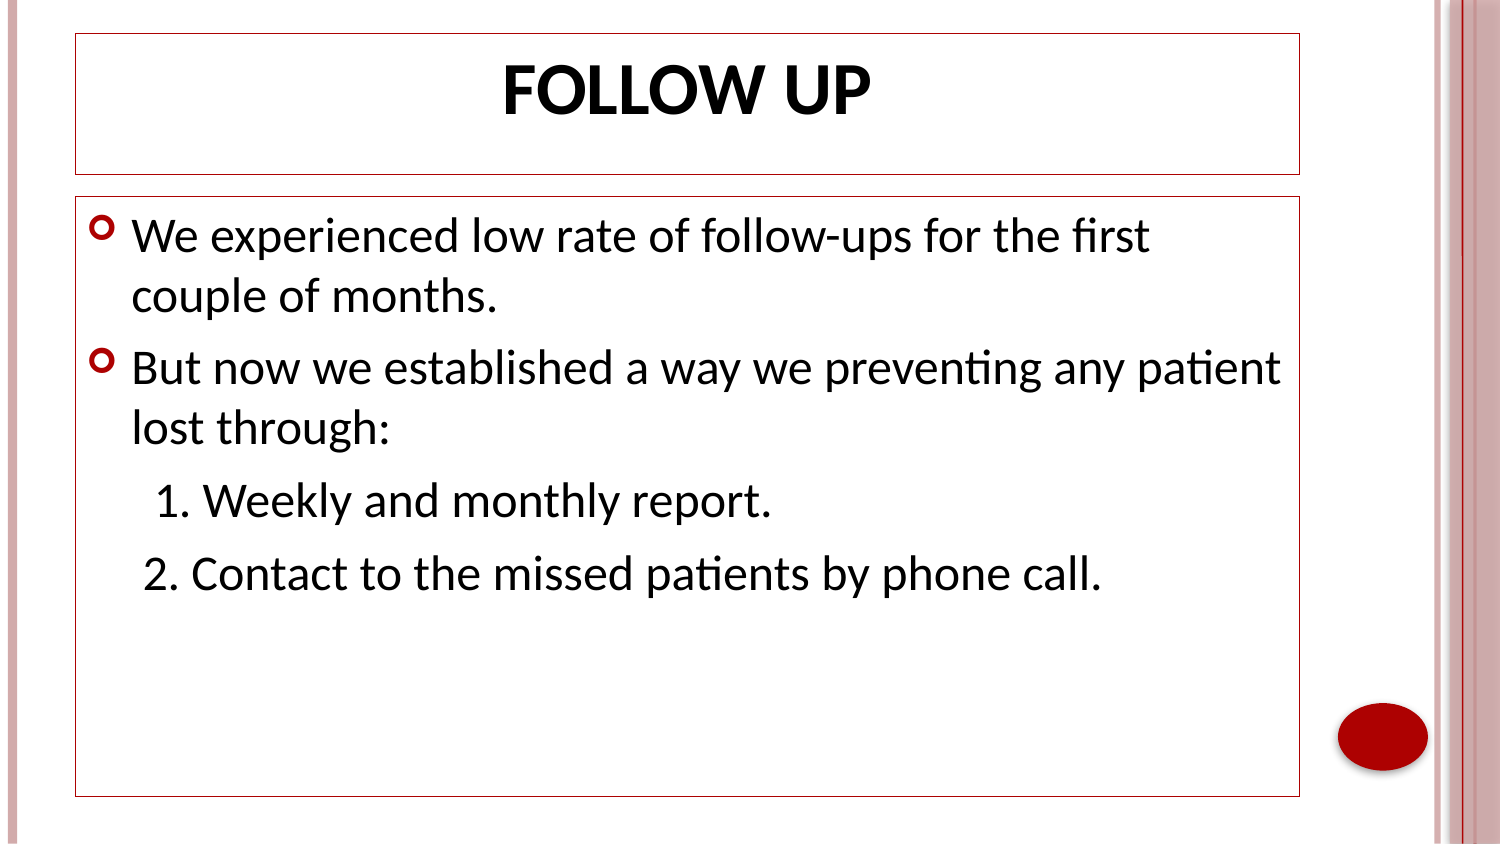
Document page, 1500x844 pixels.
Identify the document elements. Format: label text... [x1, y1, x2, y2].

title Follow up [75, 33, 1300, 175]
list We experienced low rate of follow-ups for the first couple of months. But now we established a way we preventing any patient lost through: 1. Weekly and monthly report. 2. Contact to the missed patients by phone call. [75, 196, 1300, 797]
